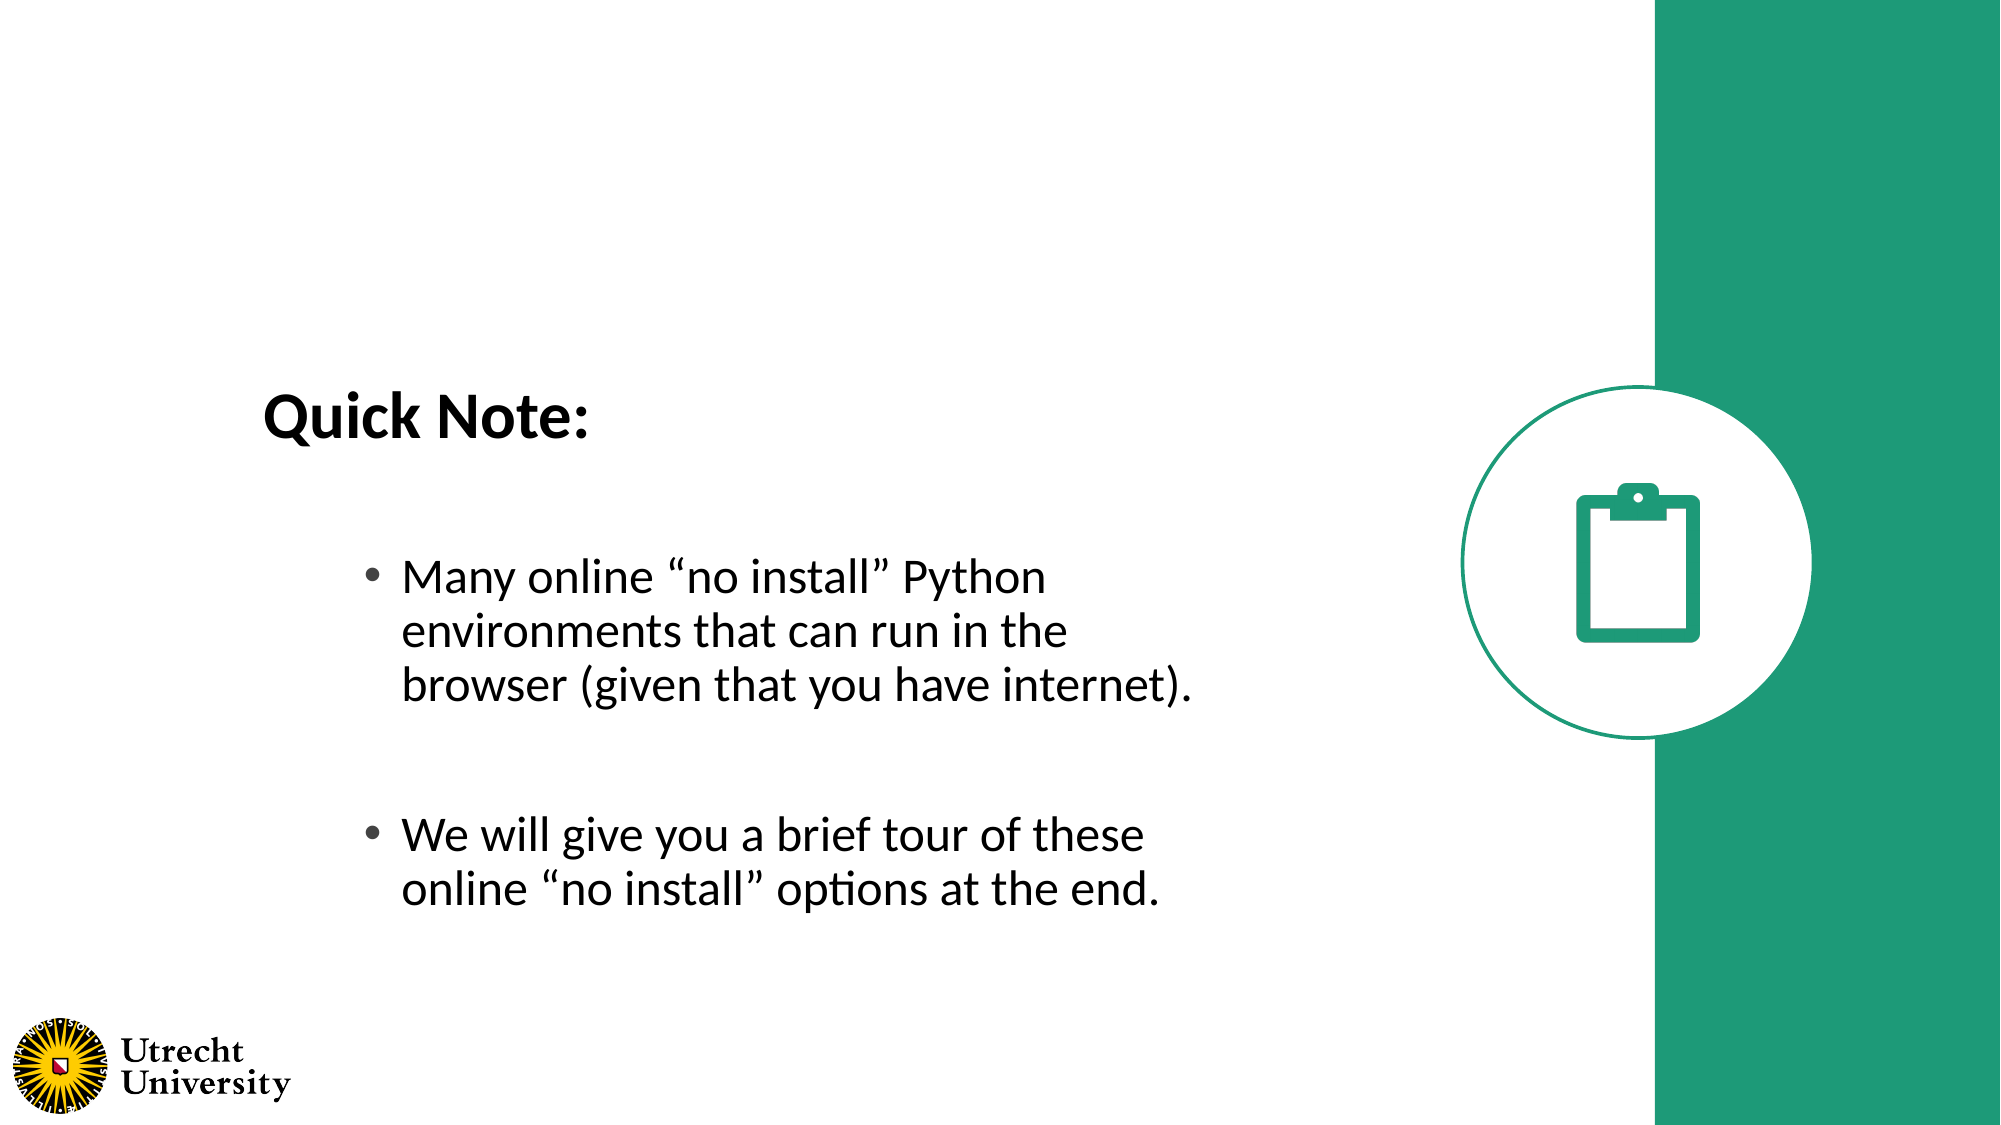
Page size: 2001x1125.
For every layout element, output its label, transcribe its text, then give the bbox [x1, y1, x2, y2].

list Quick Note: Many online “no install” Python environments that can run in the browser (given that you have internet). We will give you a brief tour of these online “no install” options at the end. [186, 373, 1248, 940]
picture [13, 1018, 291, 1114]
text_box [1461, 385, 1815, 740]
picture [1544, 468, 1732, 657]
text_box [1654, 0, 2000, 1125]
